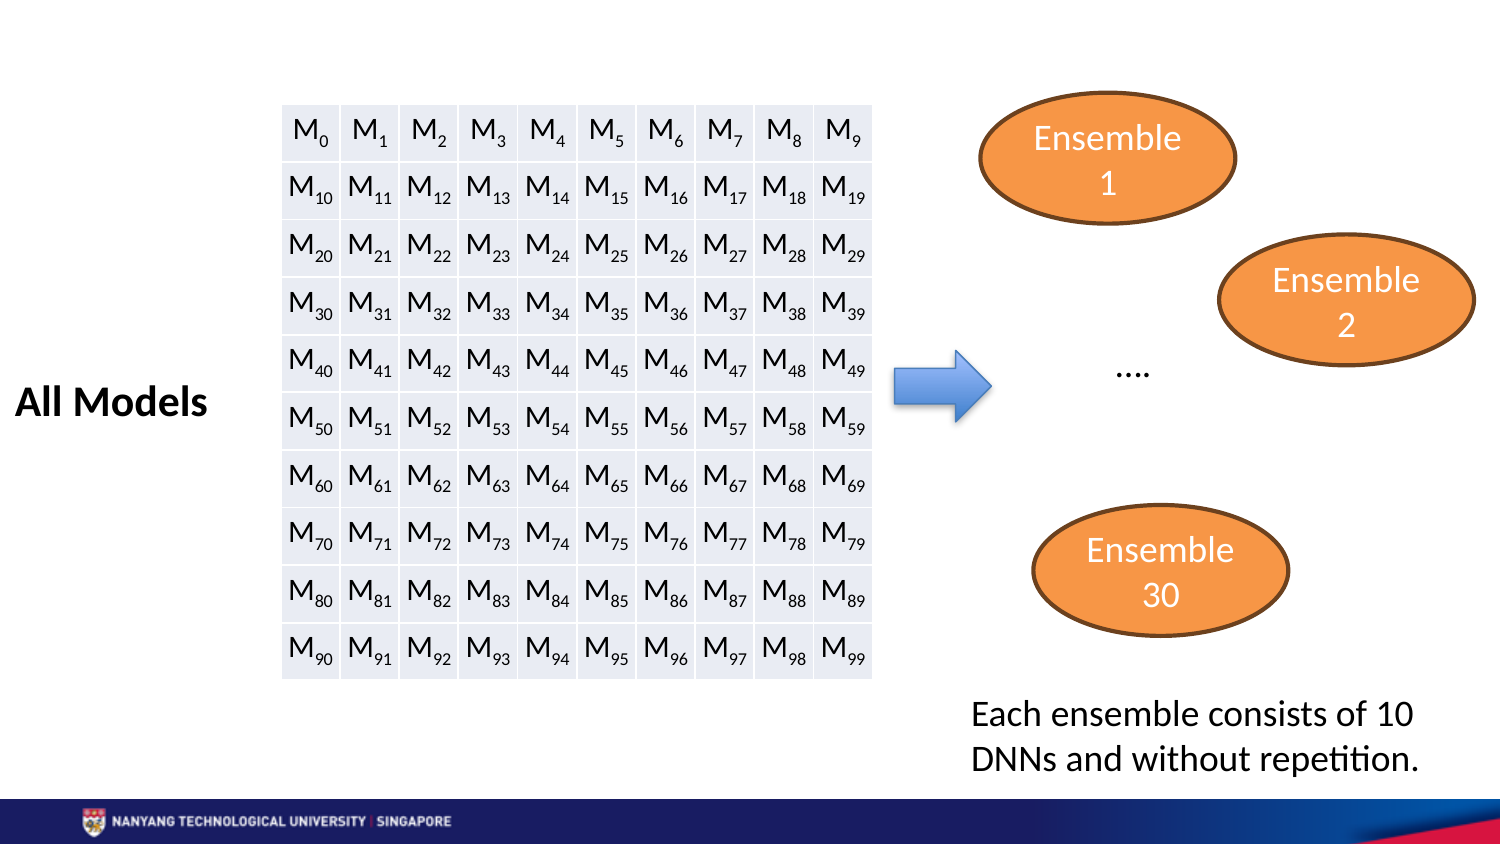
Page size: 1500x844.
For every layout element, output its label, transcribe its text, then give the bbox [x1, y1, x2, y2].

table_cell M78 [755, 508, 813, 564]
table_cell M31 [341, 278, 398, 334]
table_cell M83 [459, 566, 517, 622]
table_cell M61 [341, 451, 398, 507]
table_cell M87 [696, 566, 753, 622]
table_cell M48 [755, 336, 813, 391]
table_cell M93 [459, 624, 517, 679]
table_cell M97 [696, 624, 753, 679]
table_cell M39 [814, 278, 872, 334]
table_cell M25 [578, 220, 635, 276]
table_cell M89 [814, 566, 872, 622]
table_cell M50 [282, 393, 339, 449]
table_cell M47 [696, 336, 753, 391]
table_cell M32 [400, 278, 457, 334]
table_header M6 [637, 105, 694, 161]
table_cell M60 [282, 451, 339, 507]
text_box [893, 349, 992, 423]
table_cell M27 [696, 220, 753, 276]
table_cell M65 [578, 451, 635, 507]
table_cell M23 [459, 220, 517, 276]
table_cell M73 [459, 508, 517, 564]
table_cell M12 [400, 163, 457, 219]
table_cell M29 [814, 220, 872, 276]
table_cell M15 [578, 163, 635, 219]
table_header M7 [696, 105, 753, 161]
table_header M2 [400, 105, 457, 161]
text_box Ensemble 30 [1031, 502, 1291, 639]
table_header M5 [578, 105, 635, 161]
table_cell M62 [400, 451, 457, 507]
table_cell M34 [518, 278, 576, 334]
table_cell M58 [755, 393, 813, 449]
table_cell M69 [814, 451, 872, 507]
table_cell M21 [341, 220, 398, 276]
table_cell M63 [459, 451, 517, 507]
table_header M0 [282, 105, 339, 161]
table_cell M42 [400, 336, 457, 391]
table_cell M66 [637, 451, 694, 507]
table_cell M16 [637, 163, 694, 219]
table_cell M76 [637, 508, 694, 564]
table_cell M85 [578, 566, 635, 622]
table_cell M94 [518, 624, 576, 679]
table_cell M14 [518, 163, 576, 219]
table_cell M90 [282, 624, 339, 679]
table_cell M53 [459, 393, 517, 449]
table_cell M77 [696, 508, 753, 564]
table_cell M72 [400, 508, 457, 564]
table_cell M24 [518, 220, 576, 276]
table_cell M46 [637, 336, 694, 391]
table_cell M19 [814, 163, 872, 219]
table_header M8 [755, 105, 813, 161]
text_box Each ensemble consists of 10 DNNs and without repetition. [956, 681, 1457, 787]
table_cell M51 [341, 393, 398, 449]
table_header M1 [341, 105, 398, 161]
table_cell M40 [282, 336, 339, 391]
table_cell M71 [341, 508, 398, 564]
table_cell M55 [578, 393, 635, 449]
table_cell M37 [696, 278, 753, 334]
table_cell M44 [518, 336, 576, 391]
table_cell M13 [459, 163, 517, 219]
table_cell M35 [578, 278, 635, 334]
table_cell M81 [341, 566, 398, 622]
table_cell M84 [518, 566, 576, 622]
table_cell M68 [755, 451, 813, 507]
table_cell M95 [578, 624, 635, 679]
table_cell M52 [400, 393, 457, 449]
table_header M3 [459, 105, 517, 161]
table_cell M30 [282, 278, 339, 334]
table_cell M26 [637, 220, 694, 276]
table_cell M59 [814, 393, 872, 449]
table_cell M33 [459, 278, 517, 334]
table_cell M74 [518, 508, 576, 564]
text_box All Models [0, 365, 250, 433]
table_cell M45 [578, 336, 635, 391]
table_header M9 [814, 105, 872, 161]
table_cell M43 [459, 336, 517, 391]
table_cell M88 [755, 566, 813, 622]
table_cell M64 [518, 451, 576, 507]
table_cell M98 [755, 624, 813, 679]
table_cell M70 [282, 508, 339, 564]
table_cell M56 [637, 393, 694, 449]
table_cell M86 [637, 566, 694, 622]
table_cell M91 [341, 624, 398, 679]
text_box Ensemble2 [1216, 232, 1477, 368]
table_cell M17 [696, 163, 753, 219]
table_cell M82 [400, 566, 457, 622]
table_cell M96 [637, 624, 694, 679]
table_cell M41 [341, 336, 398, 391]
table_header M4 [518, 105, 576, 161]
text_box Ensemble 1 [978, 90, 1238, 226]
table_cell M36 [637, 278, 694, 334]
table_cell M49 [814, 336, 872, 391]
table_cell M67 [696, 451, 753, 507]
table_cell M20 [282, 220, 339, 276]
text_box …. [1101, 333, 1171, 393]
table_cell M75 [578, 508, 635, 564]
table_cell M11 [341, 163, 398, 219]
table_cell M22 [400, 220, 457, 276]
table_cell M28 [755, 220, 813, 276]
table_cell M57 [696, 393, 753, 449]
picture [0, 799, 1500, 844]
table_cell M80 [282, 566, 339, 622]
table_cell M79 [814, 508, 872, 564]
table_cell M99 [814, 624, 872, 679]
table_cell M10 [282, 163, 339, 219]
table_cell M18 [755, 163, 813, 219]
table_cell M38 [755, 278, 813, 334]
table_cell M92 [400, 624, 457, 679]
table_cell M54 [518, 393, 576, 449]
